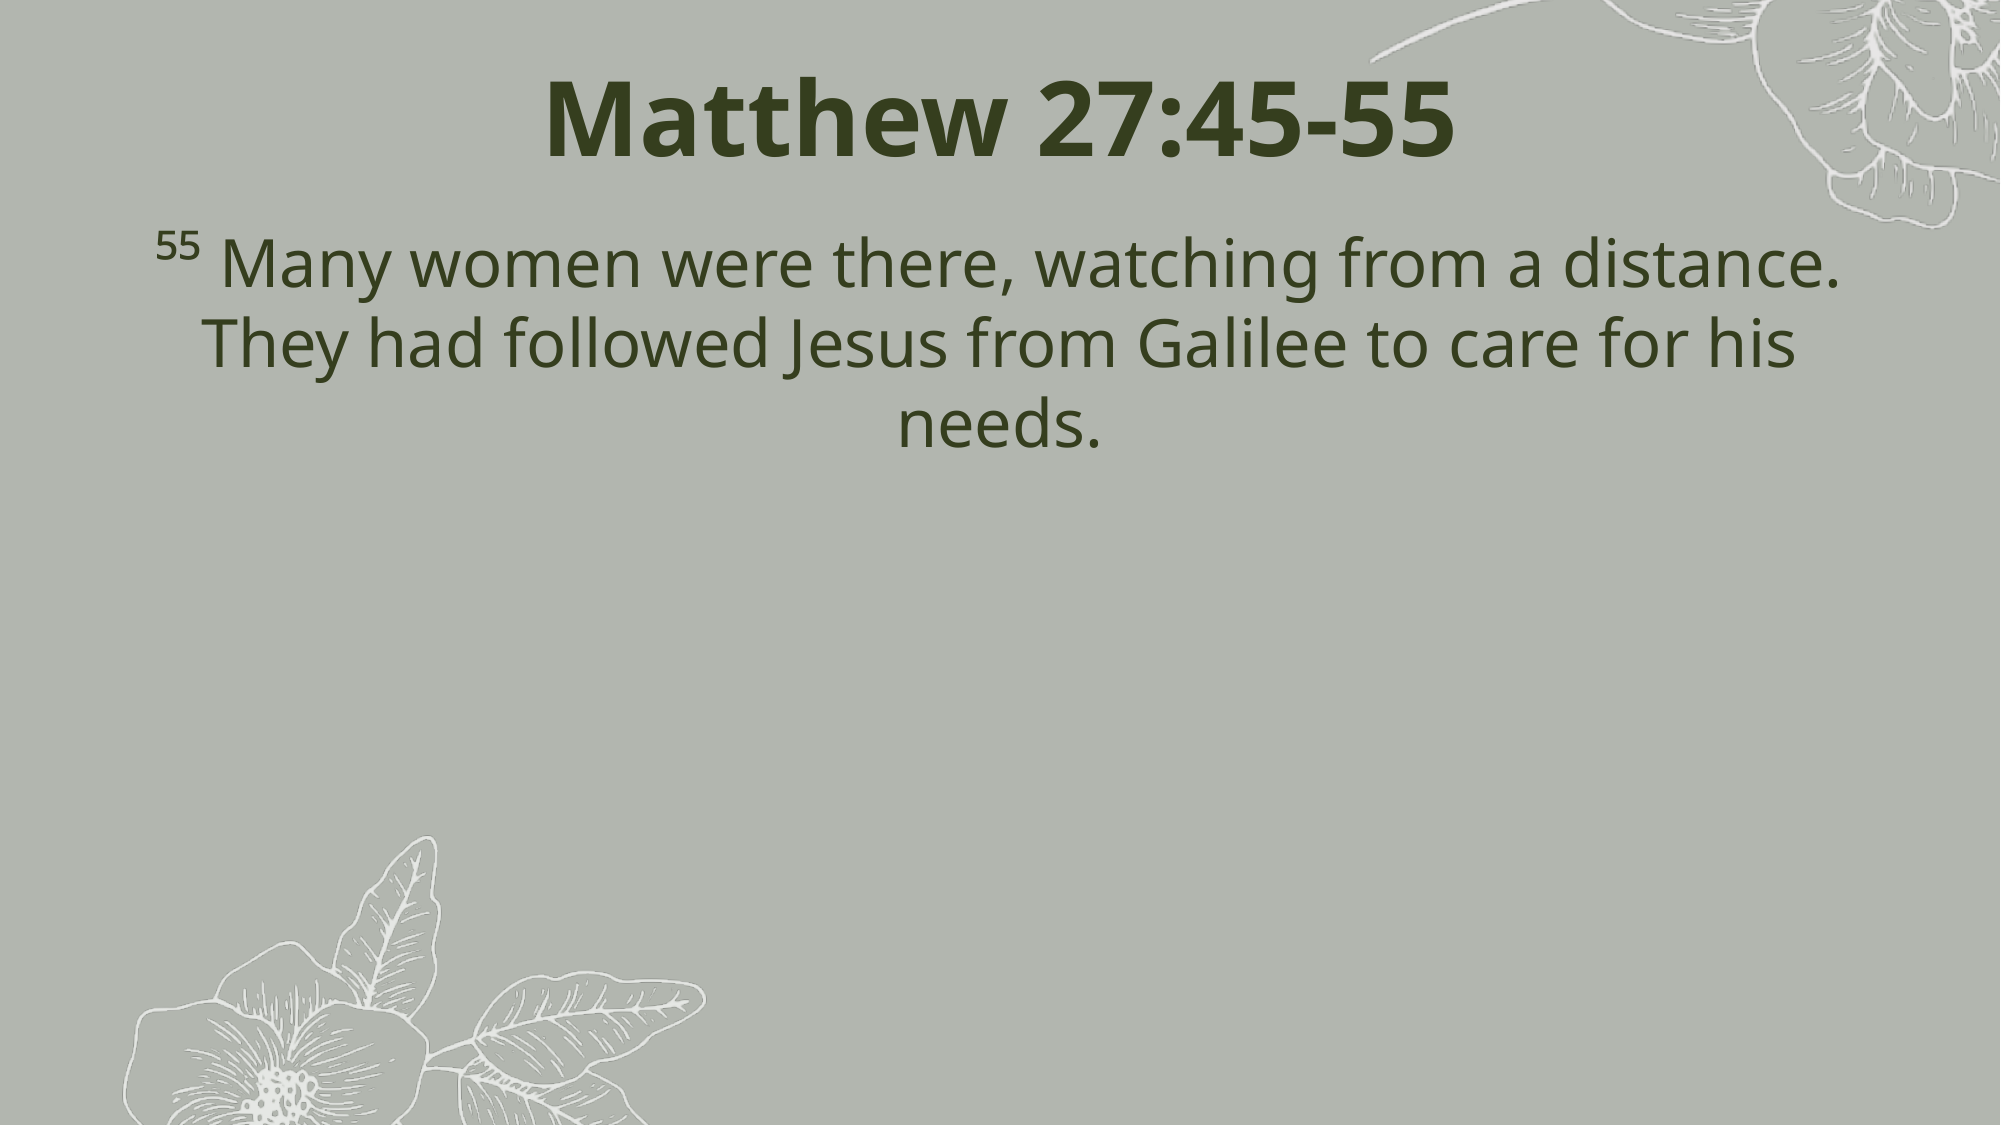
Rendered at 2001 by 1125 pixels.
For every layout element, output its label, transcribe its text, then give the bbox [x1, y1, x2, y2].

picture [1329, 0, 2001, 416]
text_box ⁵⁵ Many women were there, watching from a distance. They had followed Jesus from Galilee to care for his needs. [99, 213, 1900, 469]
picture [98, 811, 731, 1125]
text_box Matthew 27:45-55 [99, 44, 1900, 185]
